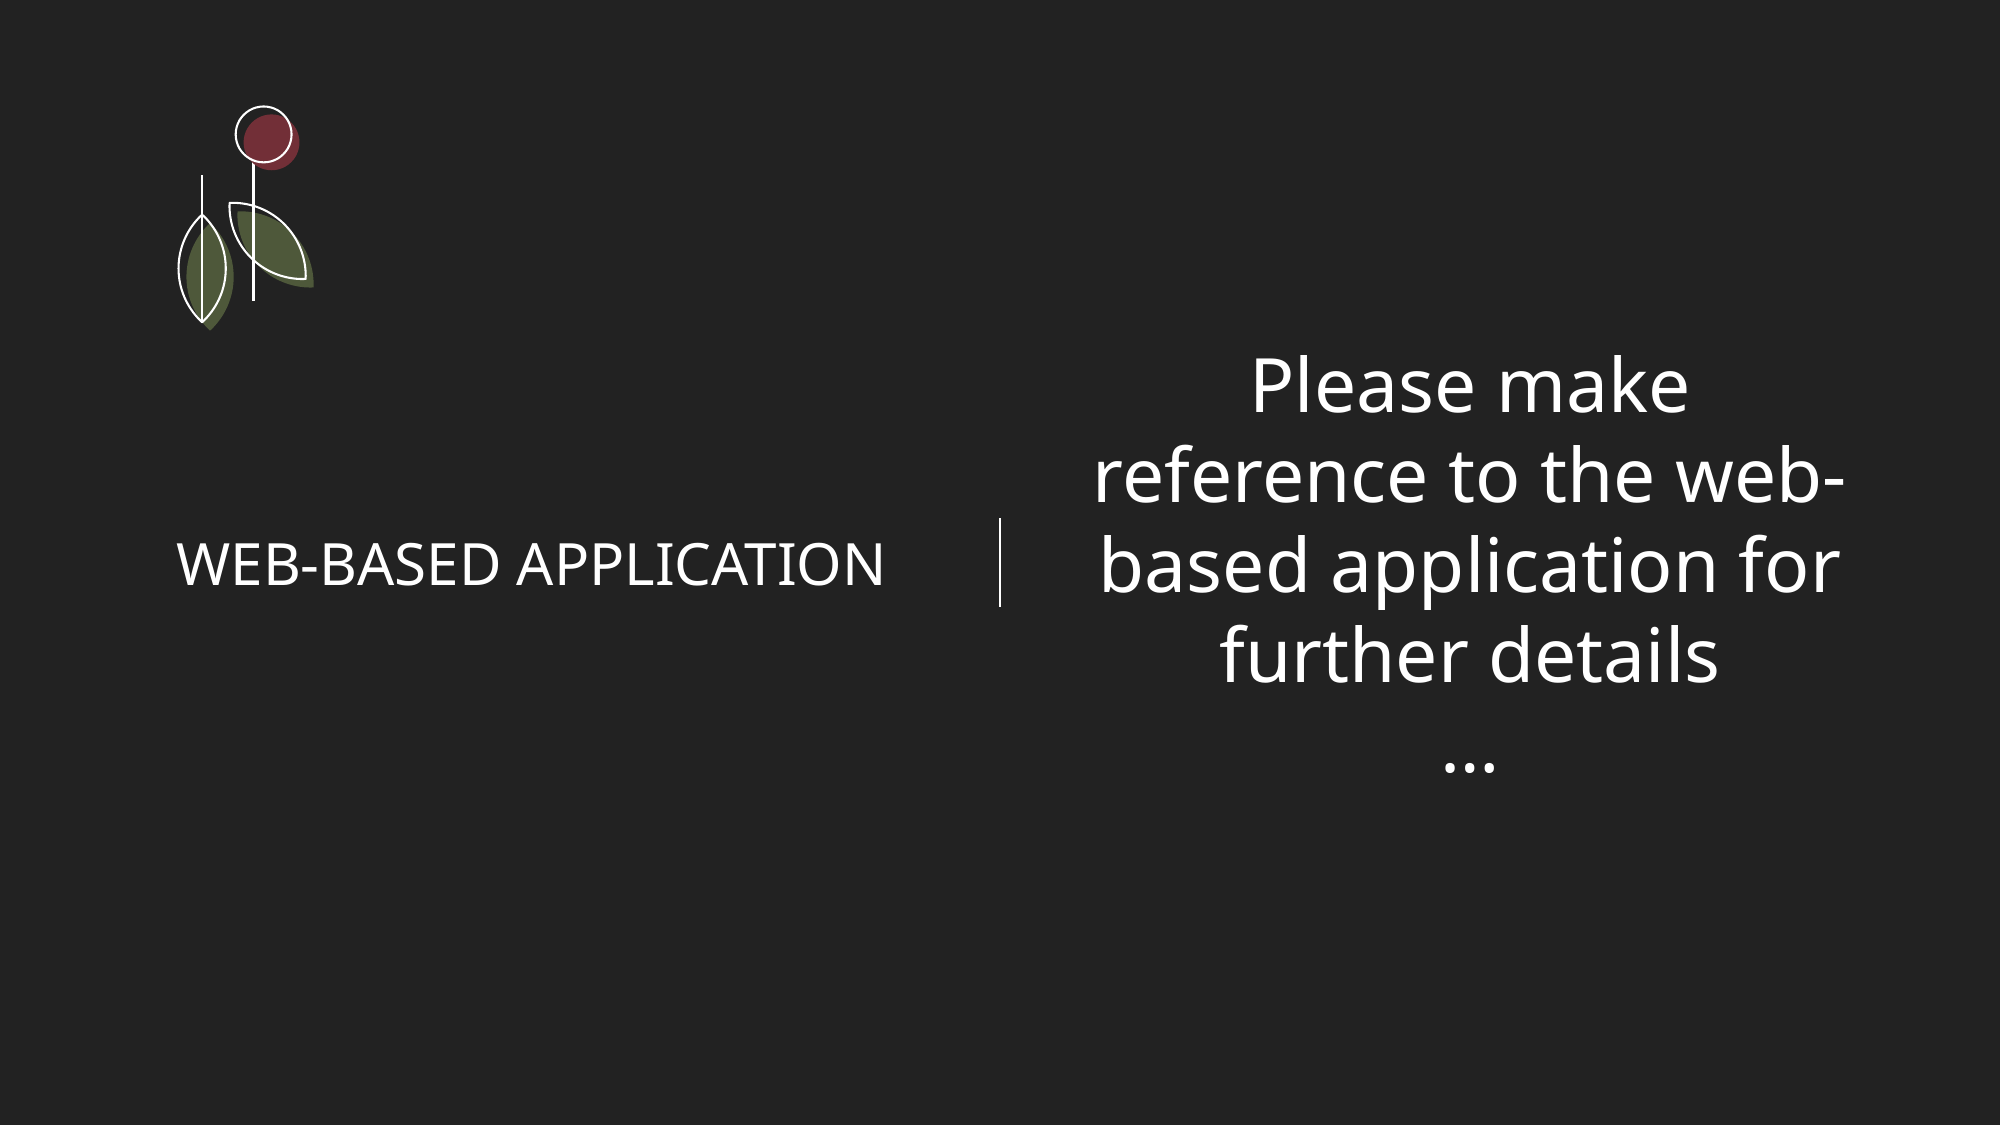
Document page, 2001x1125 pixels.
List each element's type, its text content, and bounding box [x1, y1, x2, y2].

list WEB-BASED APPLICATION [166, 369, 898, 756]
title Please make reference to the web-based application for further details … [1091, 319, 1850, 806]
